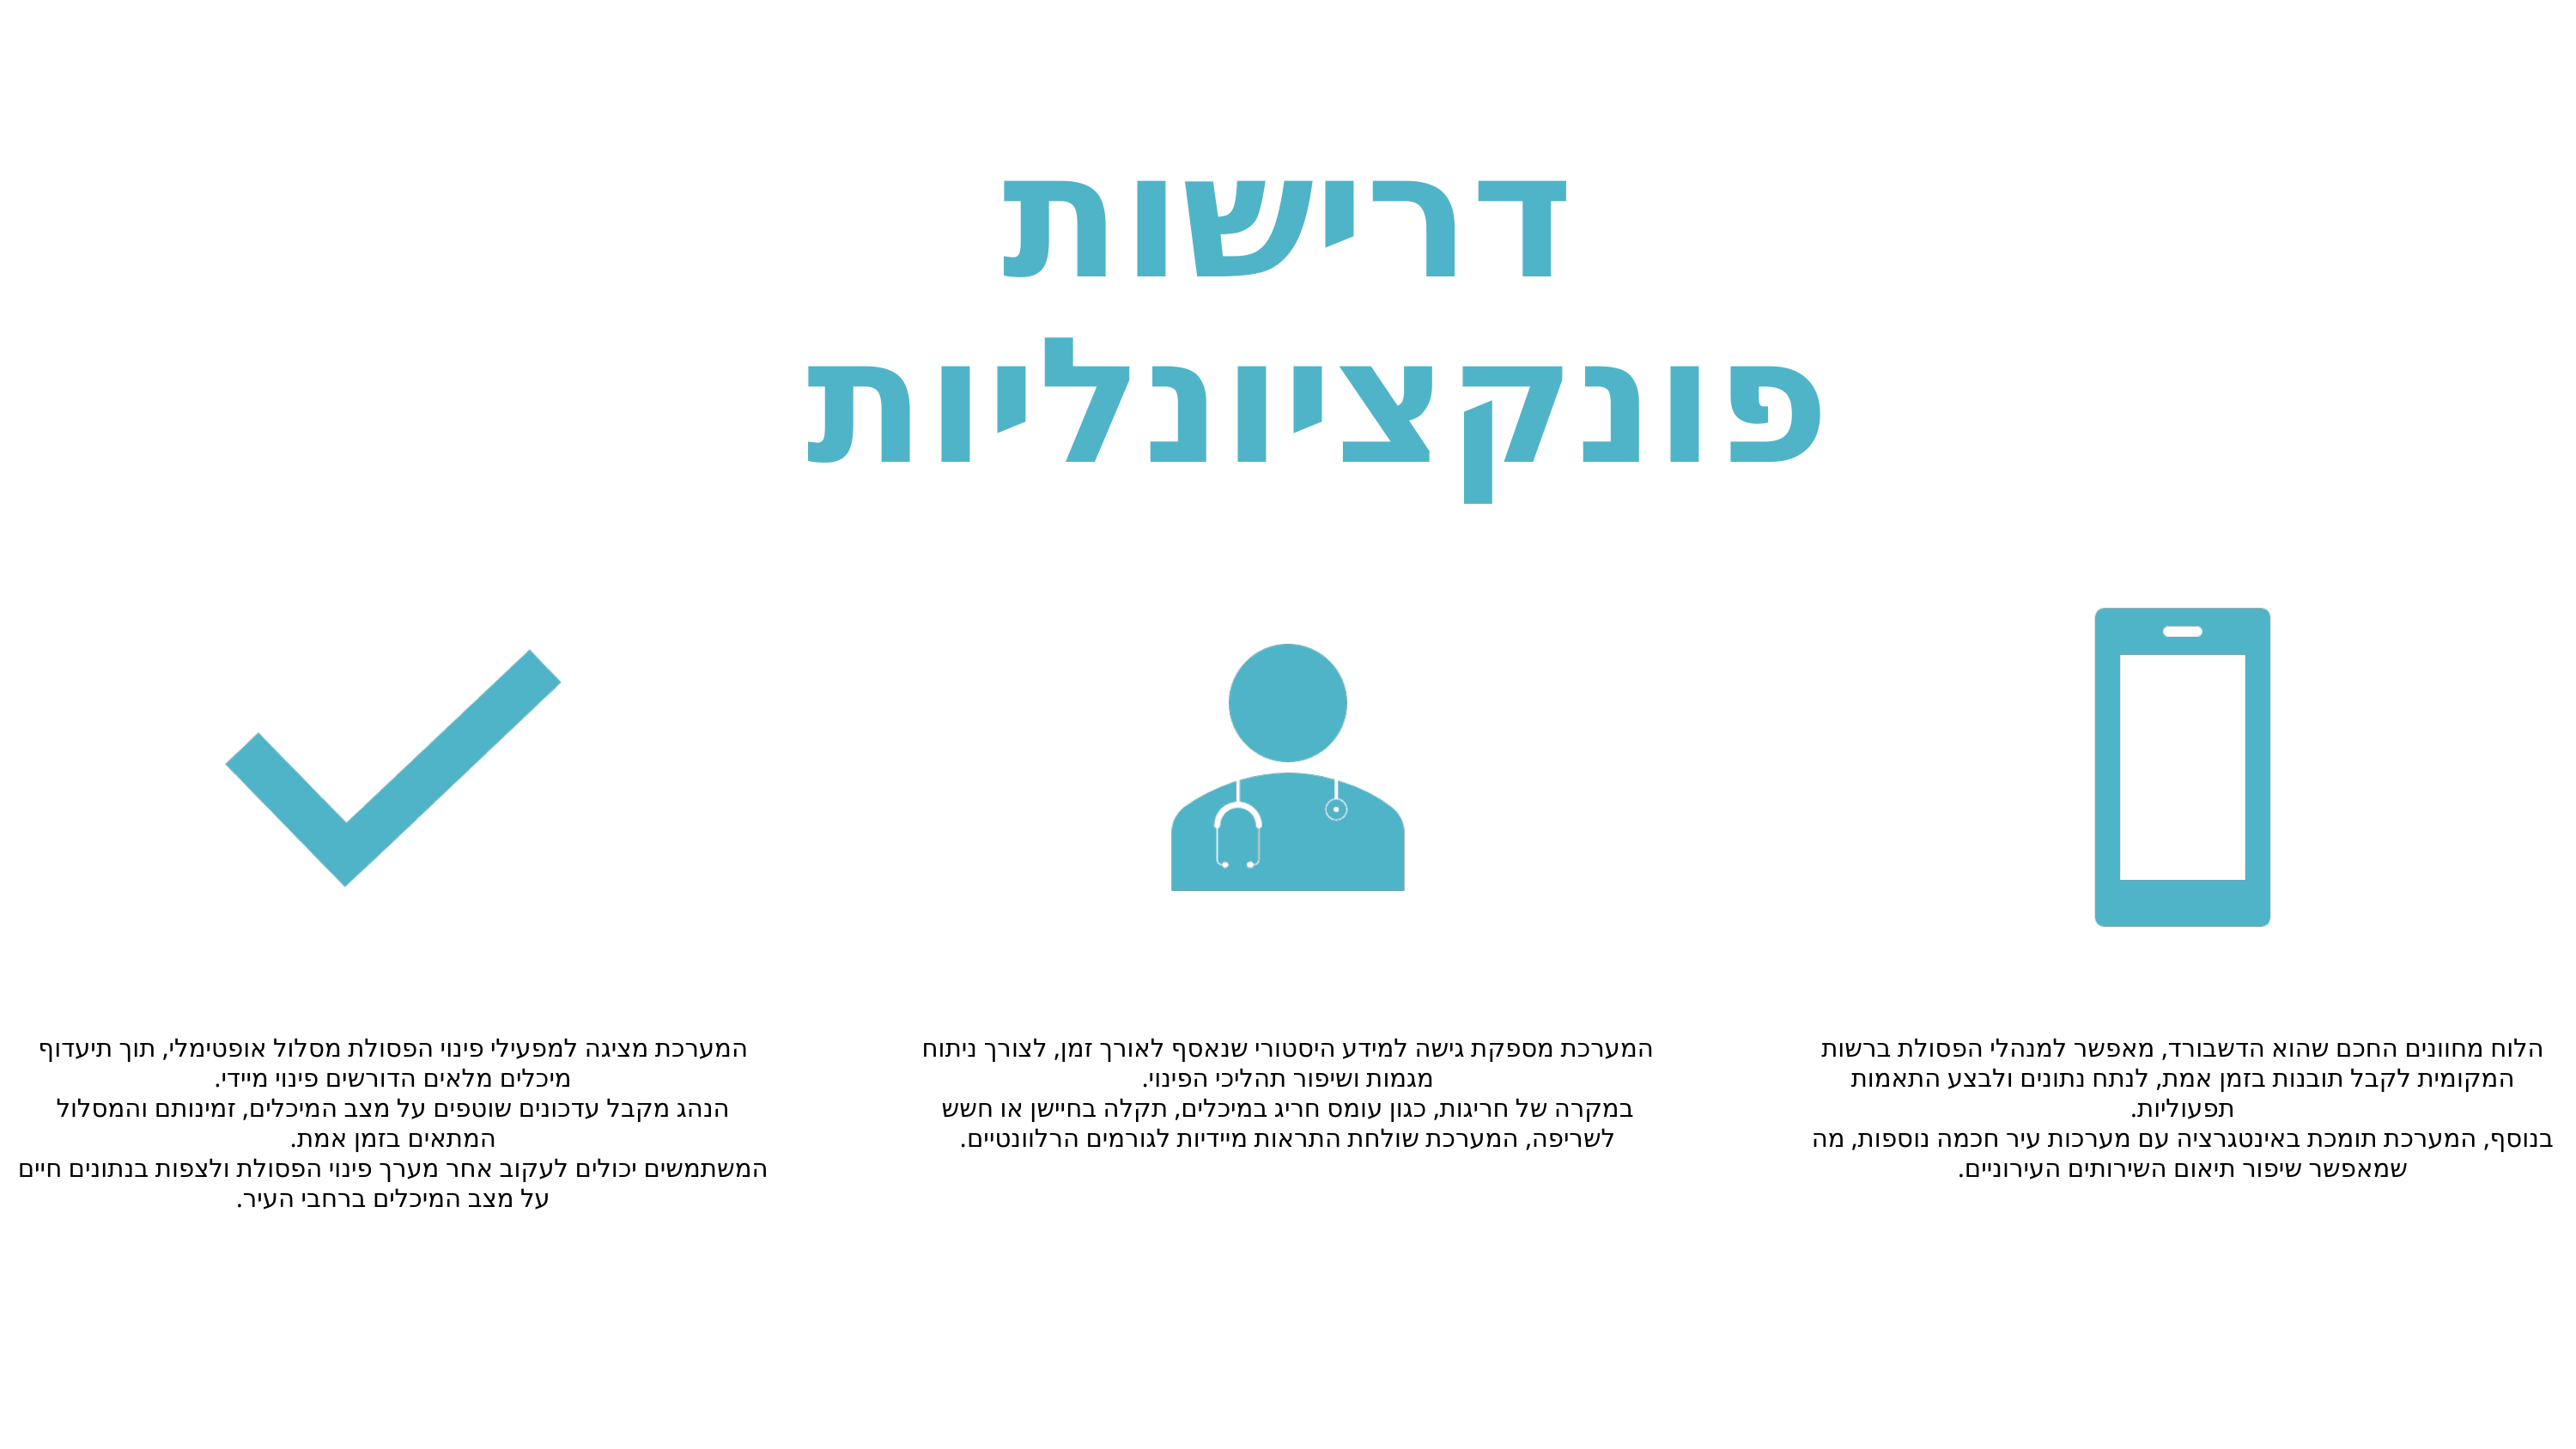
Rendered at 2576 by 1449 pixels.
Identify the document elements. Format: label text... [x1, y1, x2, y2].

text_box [0, 501, 2576, 1311]
text_box דרישות פונקציונליות [686, 126, 1890, 497]
